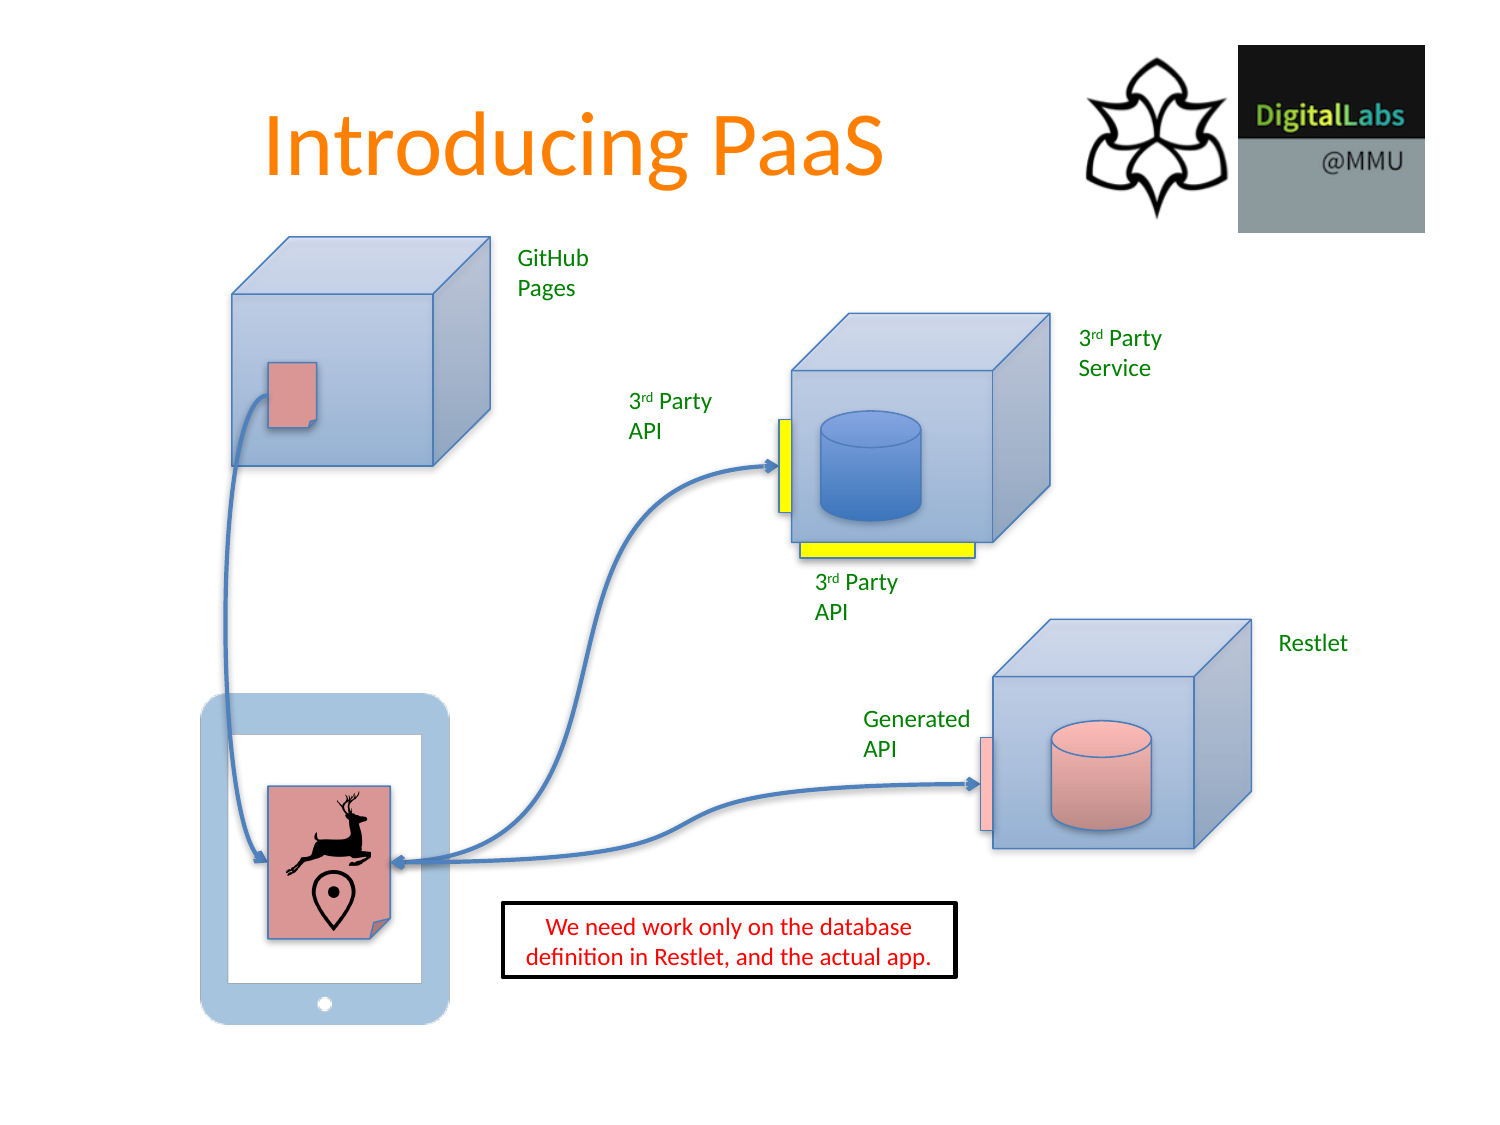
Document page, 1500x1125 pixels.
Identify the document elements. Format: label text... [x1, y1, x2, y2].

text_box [390, 465, 780, 783]
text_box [267, 394, 271, 863]
text_box [790, 312, 1051, 544]
text_box 3rd Party API [613, 377, 759, 452]
text_box [778, 419, 792, 513]
text_box [267, 361, 318, 429]
text_box [1050, 719, 1153, 832]
picture [1075, 45, 1425, 233]
text_box [799, 542, 976, 559]
text_box [231, 236, 491, 467]
title Introducing PaaS [75, 45, 1075, 233]
text_box Generated API [848, 695, 993, 770]
text_box [980, 737, 994, 831]
text_box [992, 618, 1253, 850]
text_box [390, 783, 981, 863]
text_box 3rd Party Service [1063, 314, 1209, 389]
text_box 3rd Party API [799, 558, 945, 633]
text_box GitHub Pages [502, 234, 648, 310]
text_box Restlet [1263, 619, 1409, 665]
text_box We need work only on the database definition in Restlet, and the actual app. [501, 901, 958, 979]
picture [158, 692, 491, 1025]
